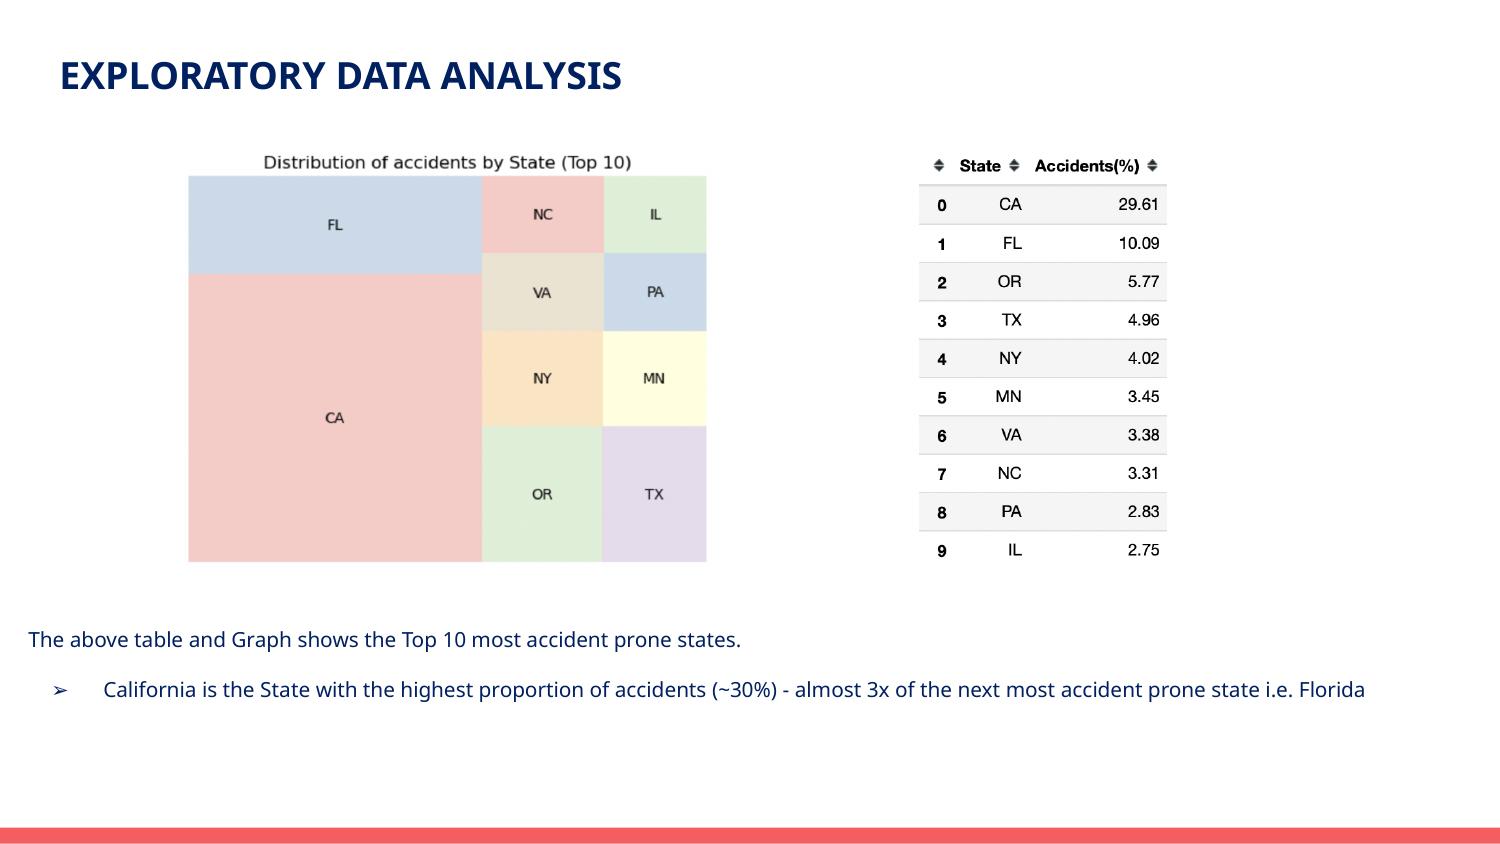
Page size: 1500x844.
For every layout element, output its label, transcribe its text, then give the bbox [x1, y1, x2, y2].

picture [909, 148, 1189, 579]
picture [163, 140, 722, 570]
text_box EXPLORATORY DATA ANALYSIS [44, 44, 793, 130]
text_box The above table and Graph shows the Top 10 most accident prone states. California is the State with the highest proportion of accidents (~30%) - almost 3x of the next most accident prone state i.e. Florida [13, 612, 1500, 717]
